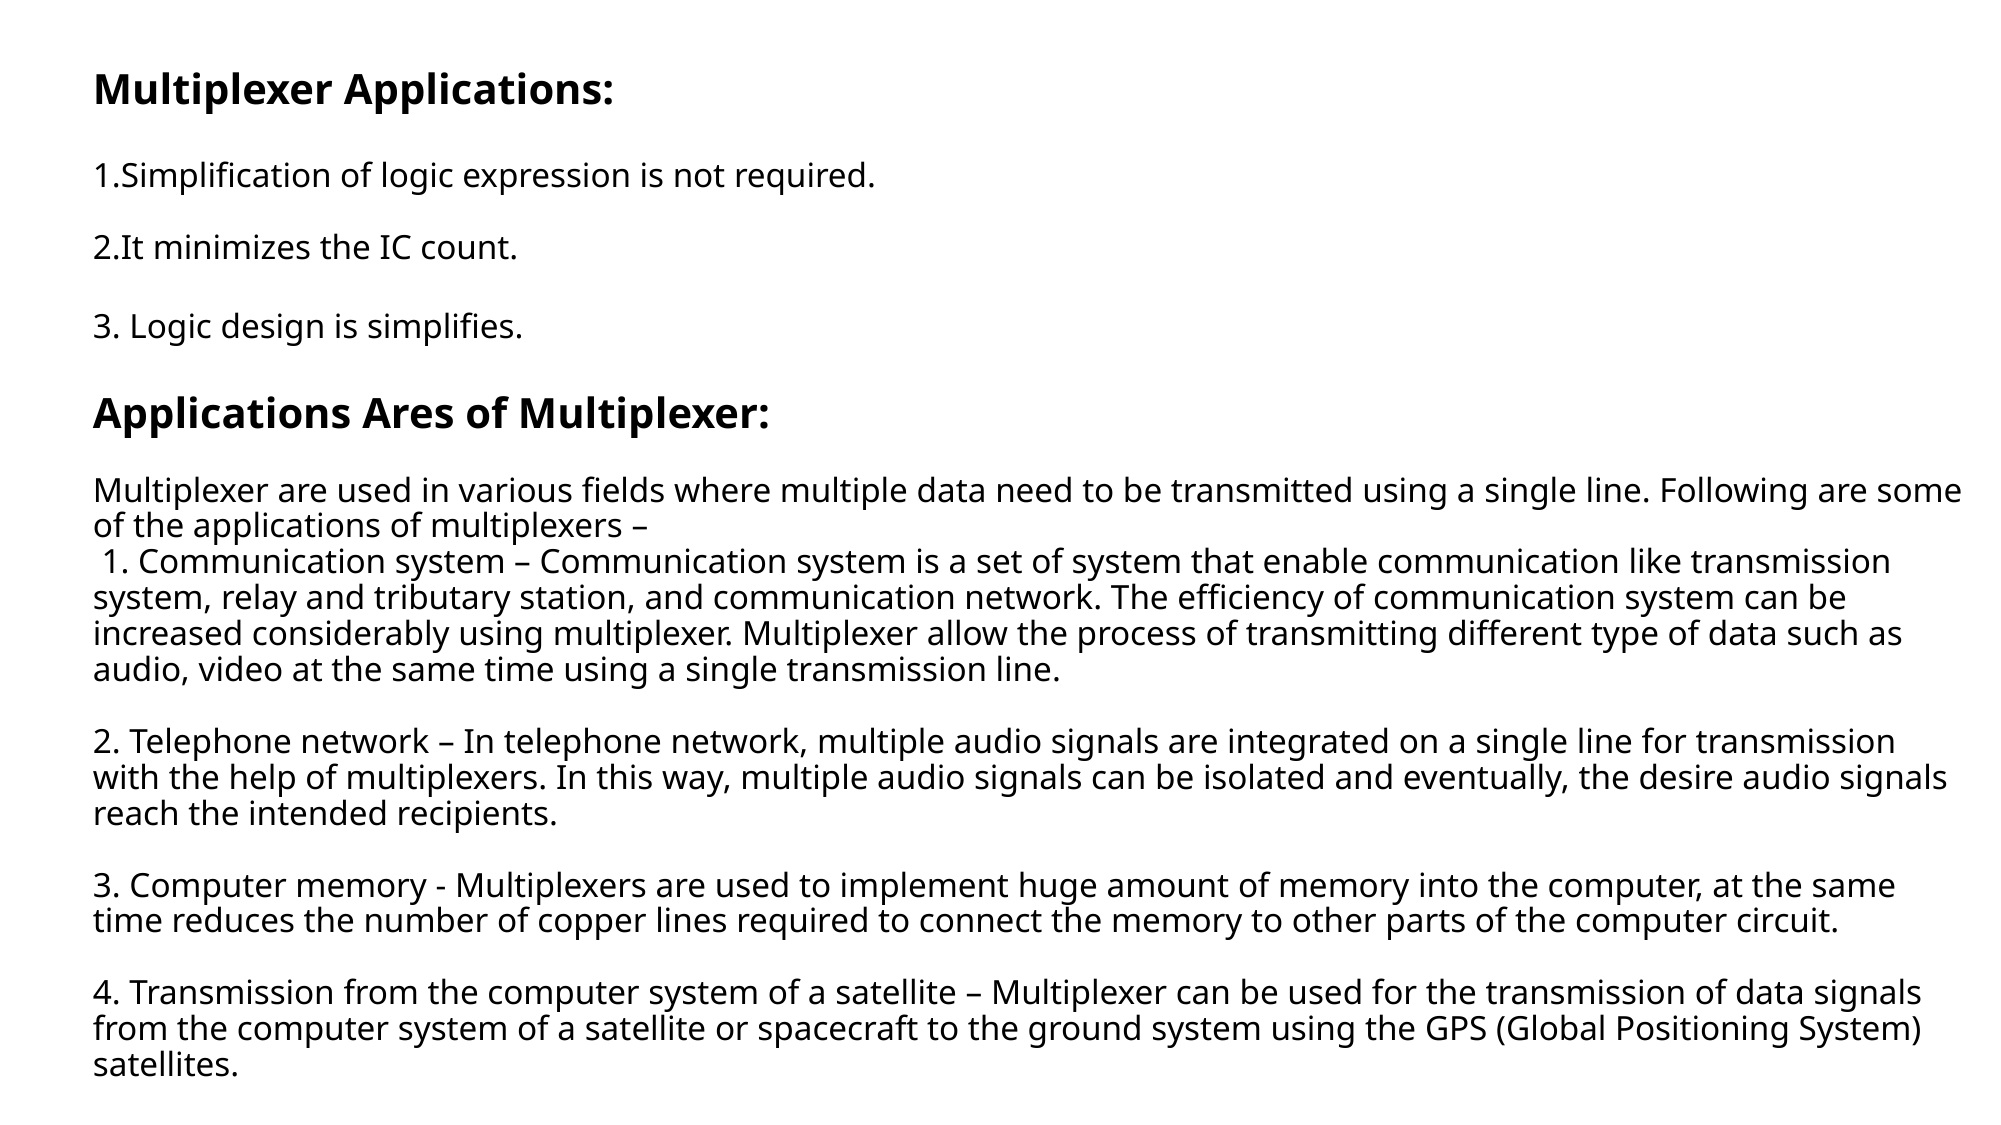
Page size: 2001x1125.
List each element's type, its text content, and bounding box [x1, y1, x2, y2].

title Multiplexer Applications: 1.Simplification of logic expression is not required. 2.It minimizes the IC count. 3. Logic design is simplifies. Applications Ares of Multiplexer: Multiplexer are used in various fields where multiple data need to be transmitted using a single line. Following are some of the applications of multiplexers – 1. Communication system – Communication system is a set of system that enable communication like transmission system, relay and tributary station, and communication network. The efficiency of communication system can be increased considerably using multiplexer. Multiplexer allow the process of transmitting different type of data such as audio, video at the same time using a single transmission line. 2. Telephone network – In telephone network, multiple audio signals are integrated on a single line for transmission with the help of multiplexers. In this way, multiple audio signals can be isolated and eventually, the desire audio signals reach the intended recipients. 3. Computer memory - Multiplexers are used to implement huge amount of memory into the computer, at the same time reduces the number of copper lines required to connect the memory to other parts of the computer circuit. 4. Transmission from the computer system of a satellite – Multiplexer can be used for the transmission of data signals from the computer system of a satellite or spacecraft to the ground system using the GPS (Global Positioning System) satellites. [77, 64, 1986, 1089]
